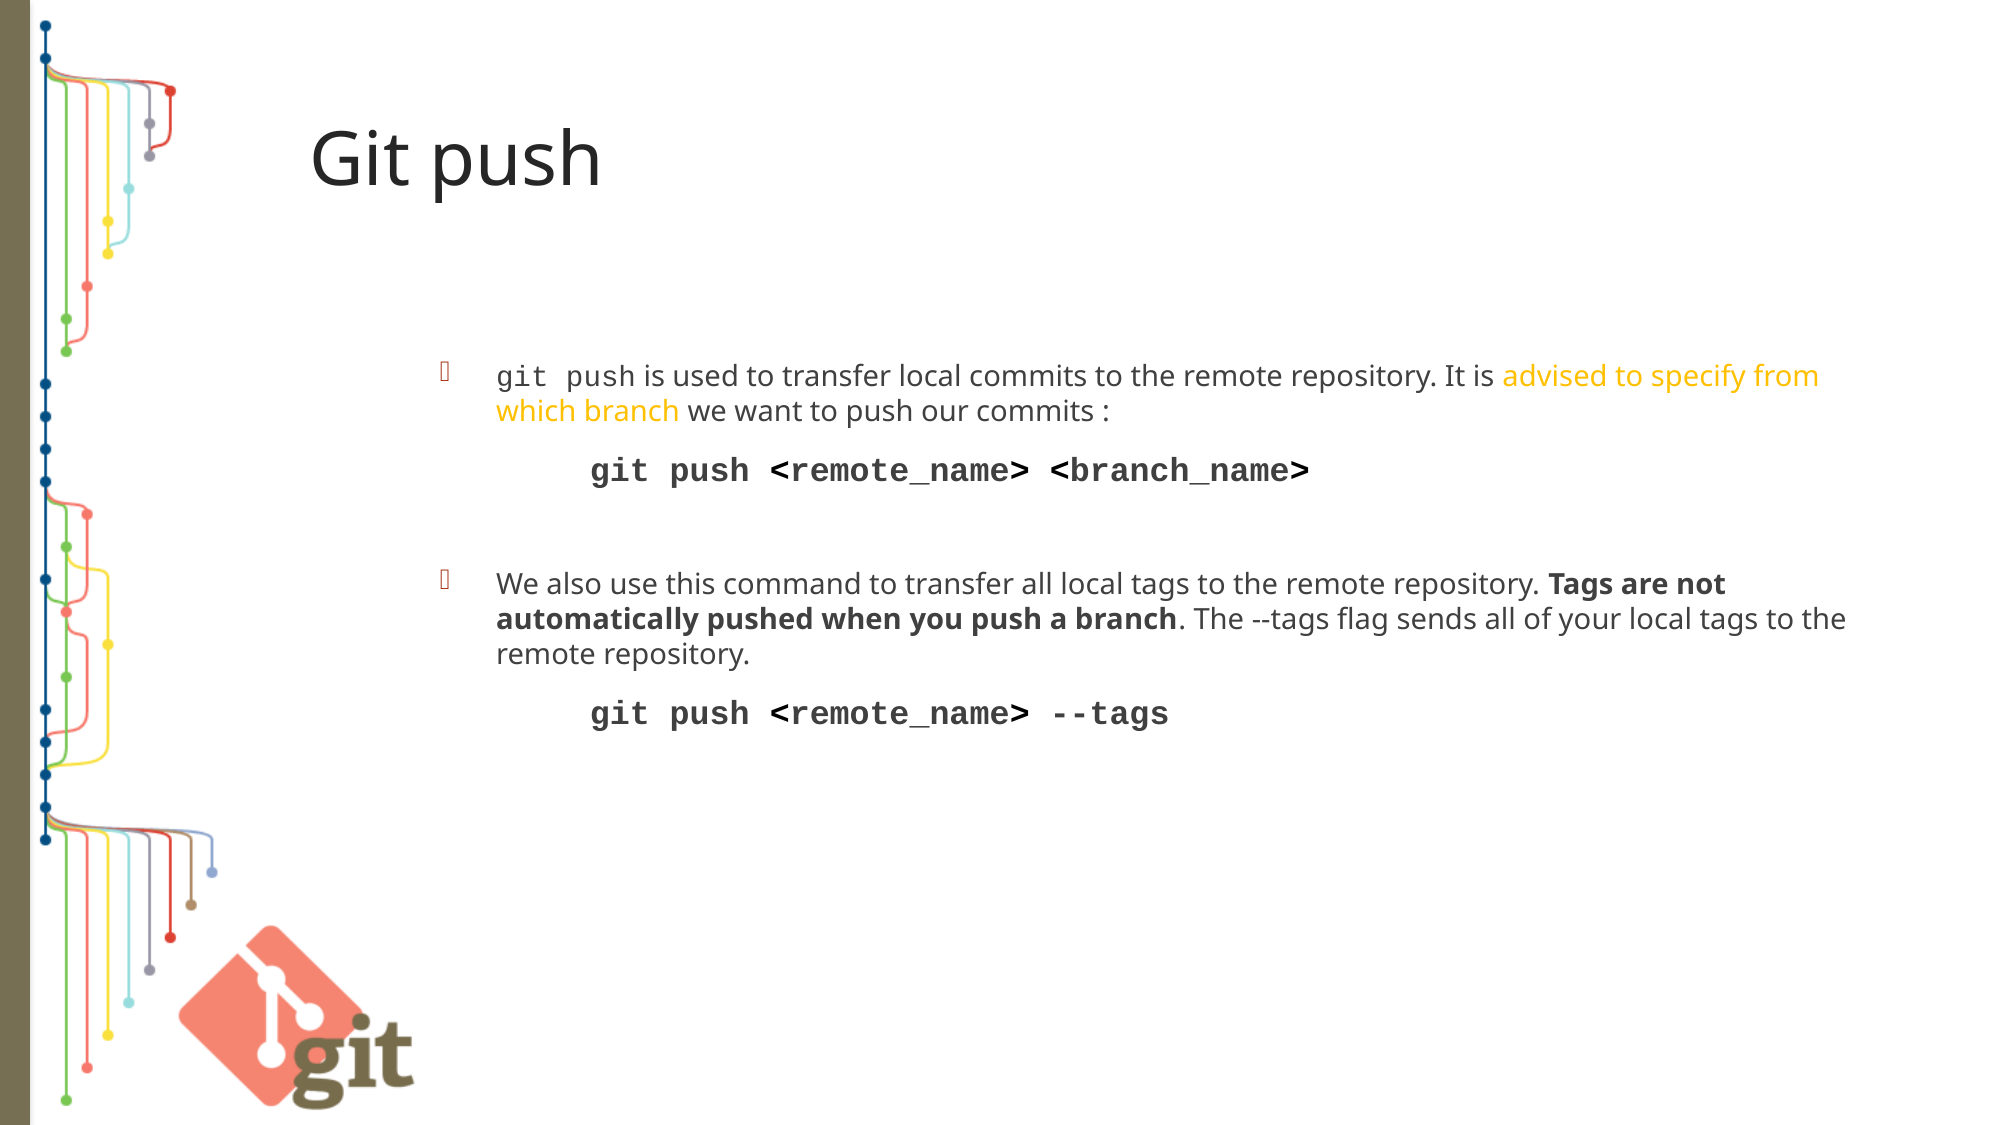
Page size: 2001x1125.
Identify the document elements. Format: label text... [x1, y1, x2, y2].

list git push is used to transfer local commits to the remote repository. It is advised to specify from which branch we want to push our commits : git push <remote_name> <branch_name> We also use this command to transfer all local tags to the remote repository. Tags are not automatically pushed when you push a branch. The --tags flag sends all of your local tags to the remote repository. git push <remote_name> --tags [424, 350, 1888, 970]
picture [30, 0, 2001, 1125]
title Git push [294, 102, 1888, 313]
